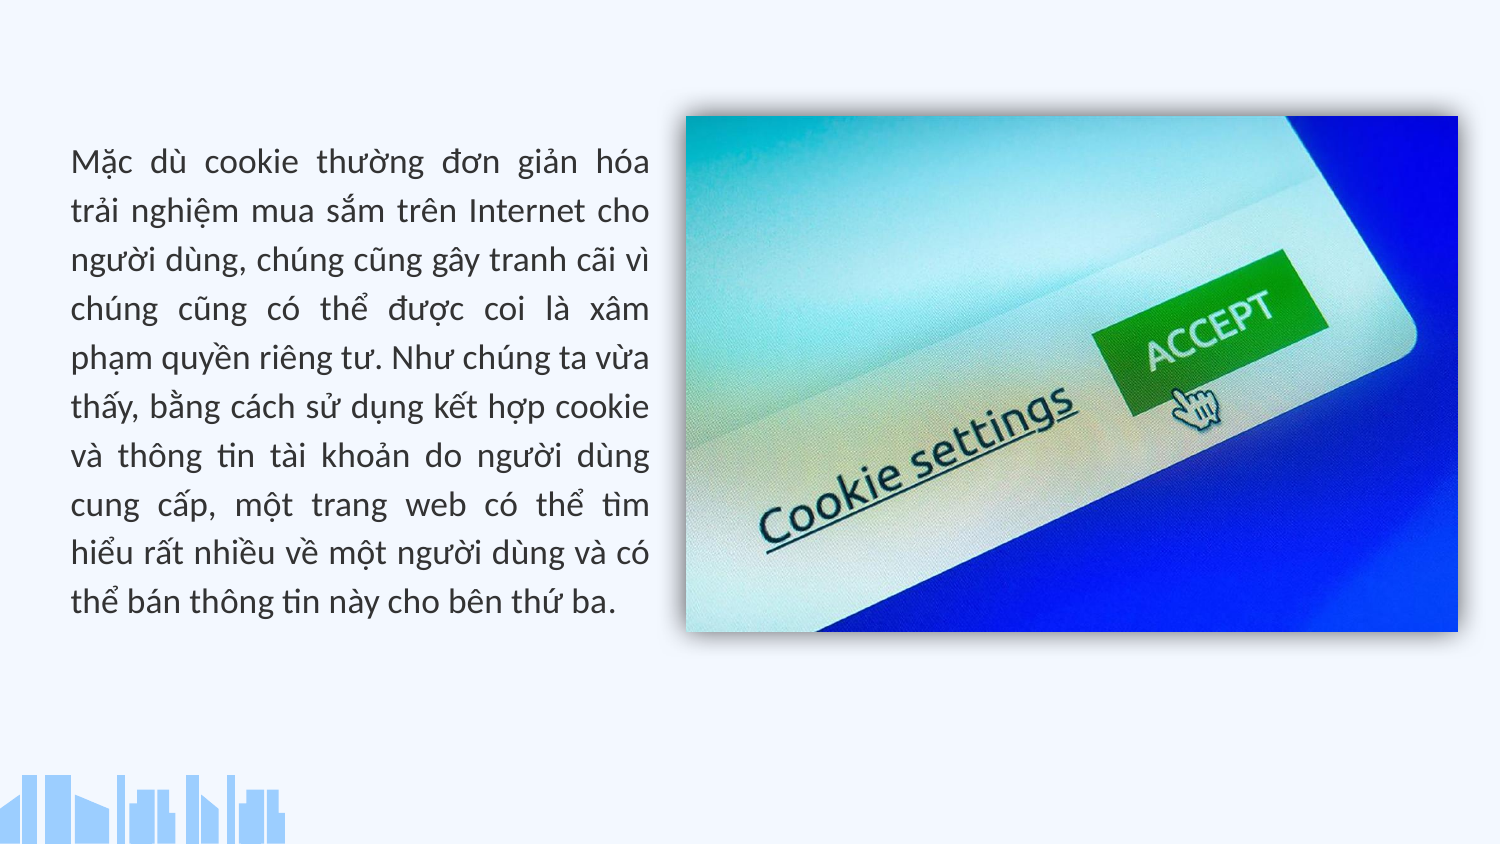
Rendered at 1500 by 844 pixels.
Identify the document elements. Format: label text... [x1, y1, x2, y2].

subtitle Mặc dù cookie thường đơn giản hóa trải nghiệm mua sắm trên Internet cho người dùng, chúng cũng gây tranh cãi vì chúng cũng có thể được coi là xâm phạm quyền riêng tư. Như chúng ta vừa thấy, bằng cách sử dụng kết hợp cookie và thông tin tài khoản do người dùng cung cấp, một trang web có thể tìm hiểu rất nhiều về một người dùng và có thể bán thông tin này cho bên thứ ba. [55, 116, 666, 512]
picture [686, 116, 1459, 632]
